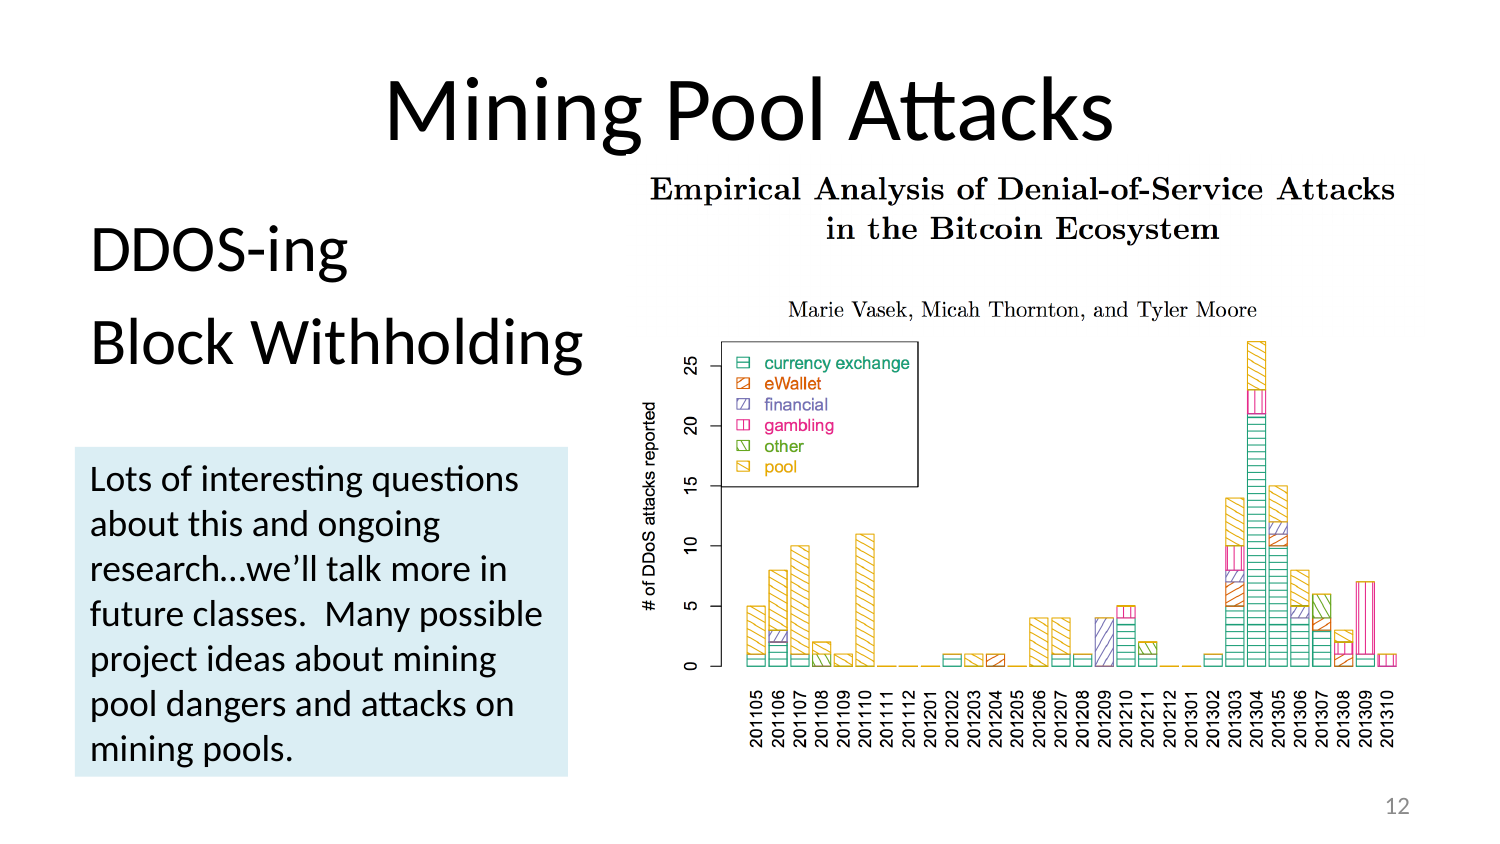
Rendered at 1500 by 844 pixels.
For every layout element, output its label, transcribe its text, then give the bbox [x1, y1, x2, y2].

slide_number 11 [1074, 782, 1425, 827]
text_box Lots of interesting questions about this and ongoing research…we’ll talk more in future classes. Many possible project ideas about mining pool dangers and attacks on mining pools. [74, 446, 558, 777]
title Mining Pool Attacks [75, 33, 1425, 175]
picture [562, 153, 1426, 774]
list DDOS-ing Block Withholding [75, 196, 557, 446]
